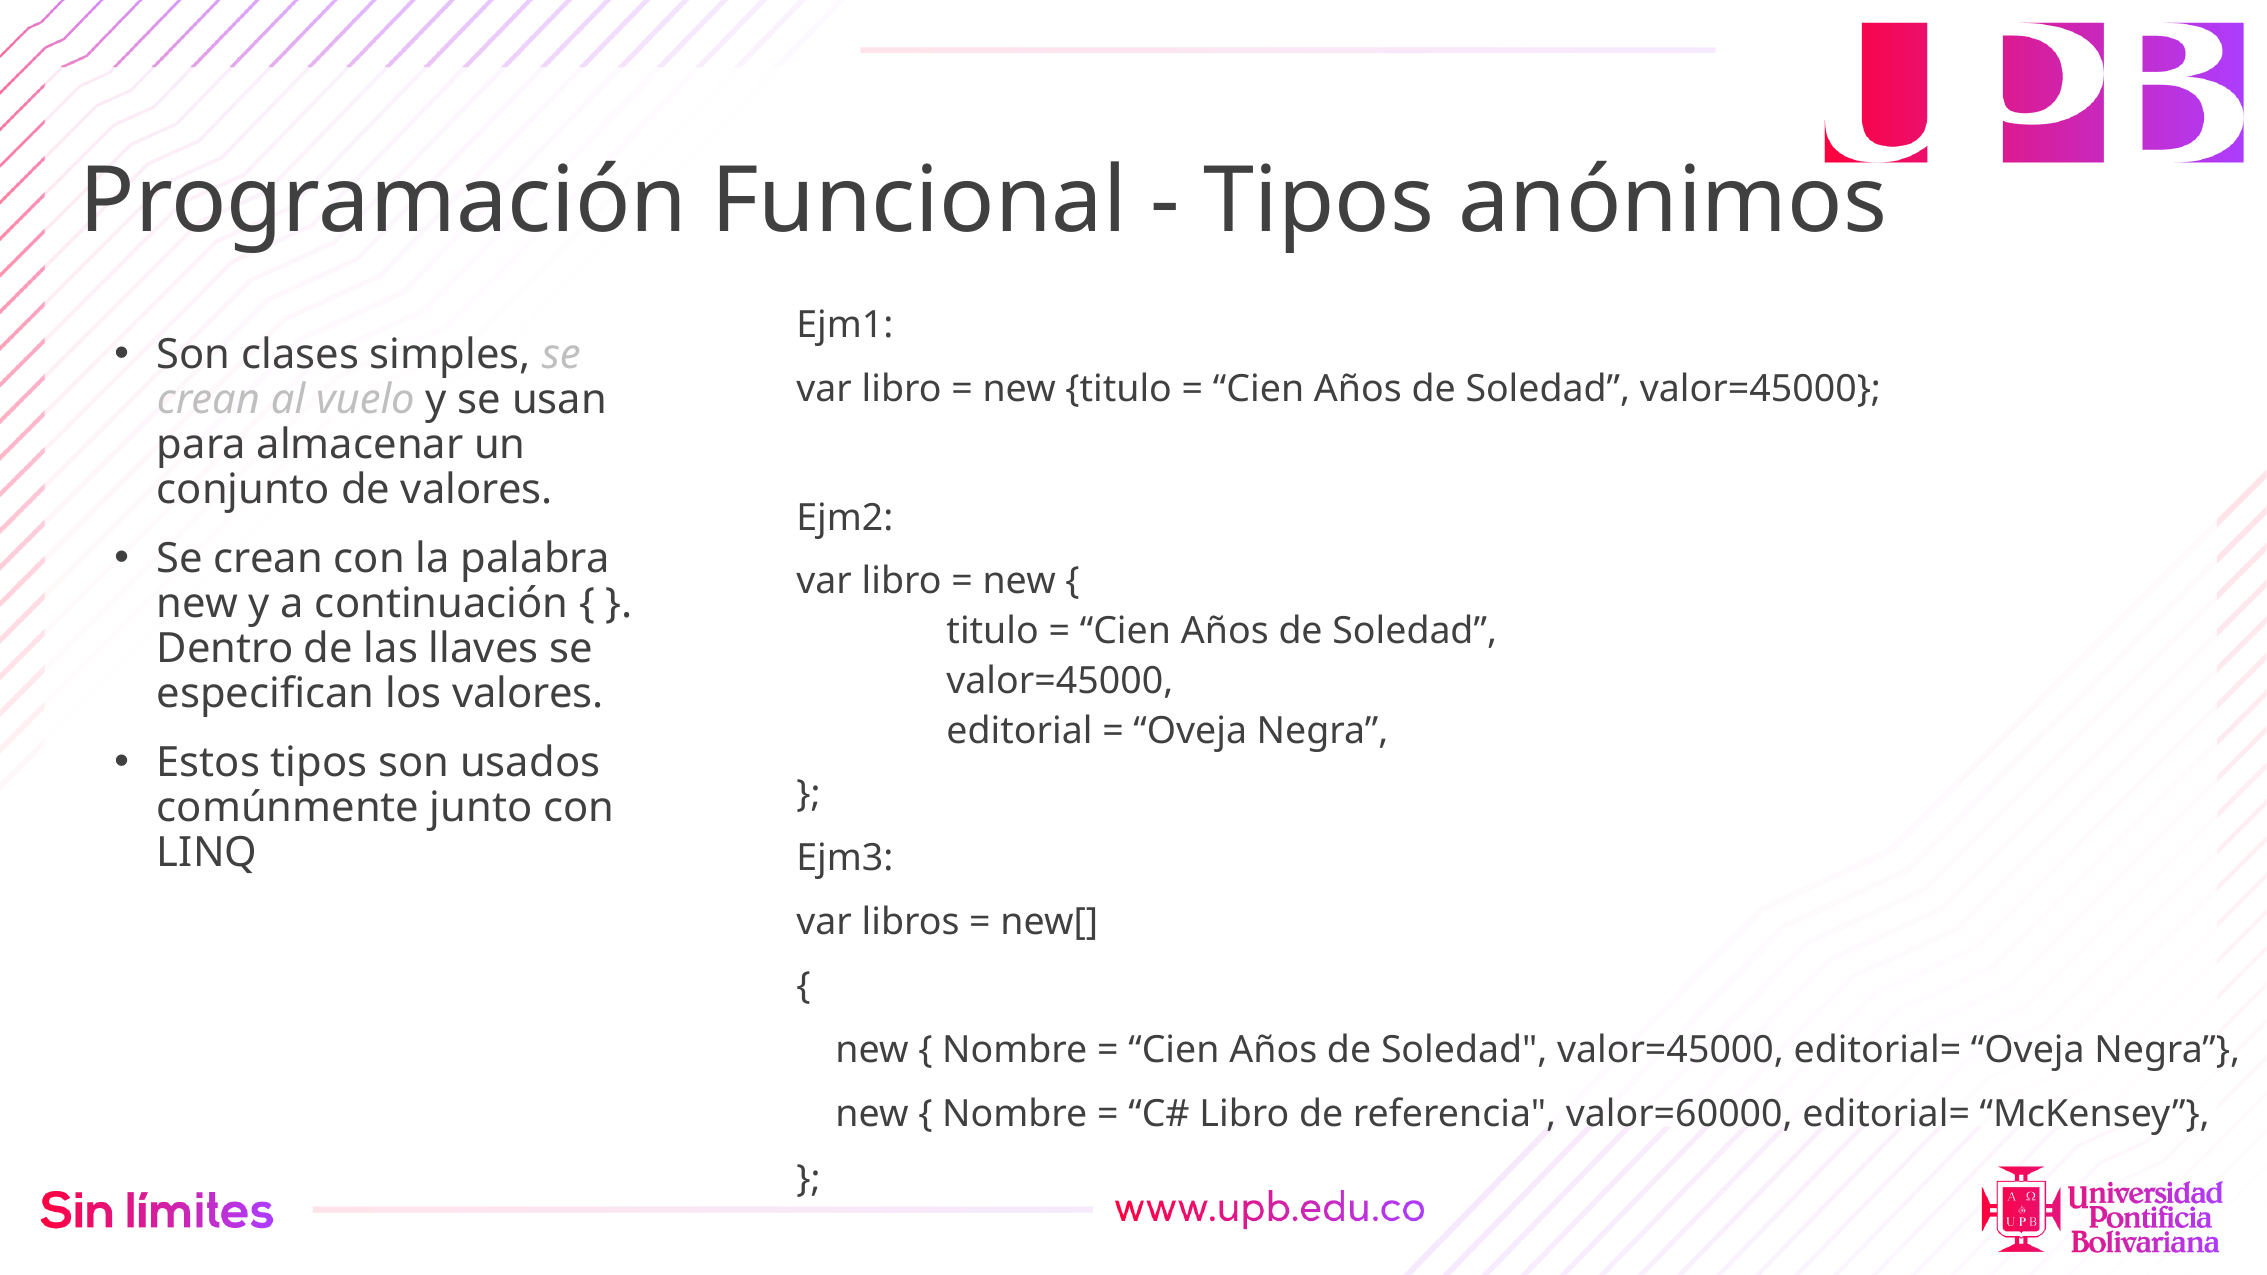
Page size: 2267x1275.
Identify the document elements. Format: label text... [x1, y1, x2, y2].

text_box Ejm1: var libro = new {titulo = “Cien Años de Soledad”, valor=45000}; Ejm2: var libro = new { titulo = “Cien Años de Soledad”, valor=45000, editorial = “Oveja Negra”, }; Ejm3: var libros = new[] { new { Nombre = “Cien Años de Soledad", valor=45000, editorial= “Oveja Negra”}, new { Nombre = “C# Libro de referencia", valor=60000, editorial= “McKensey”}, }; [781, 297, 2267, 1095]
picture [0, 0, 2267, 1275]
text_box Programación Funcional - Tipos anónimos [64, 78, 2165, 325]
list Son clases simples, se crean al vuelo y se usan para almacenar un conjunto de valores. Se crean con la palabra new y a continuación { }. Dentro de las llaves se especifican los valores. Estos tipos son usados comúnmente junto con LINQ [99, 325, 677, 1037]
